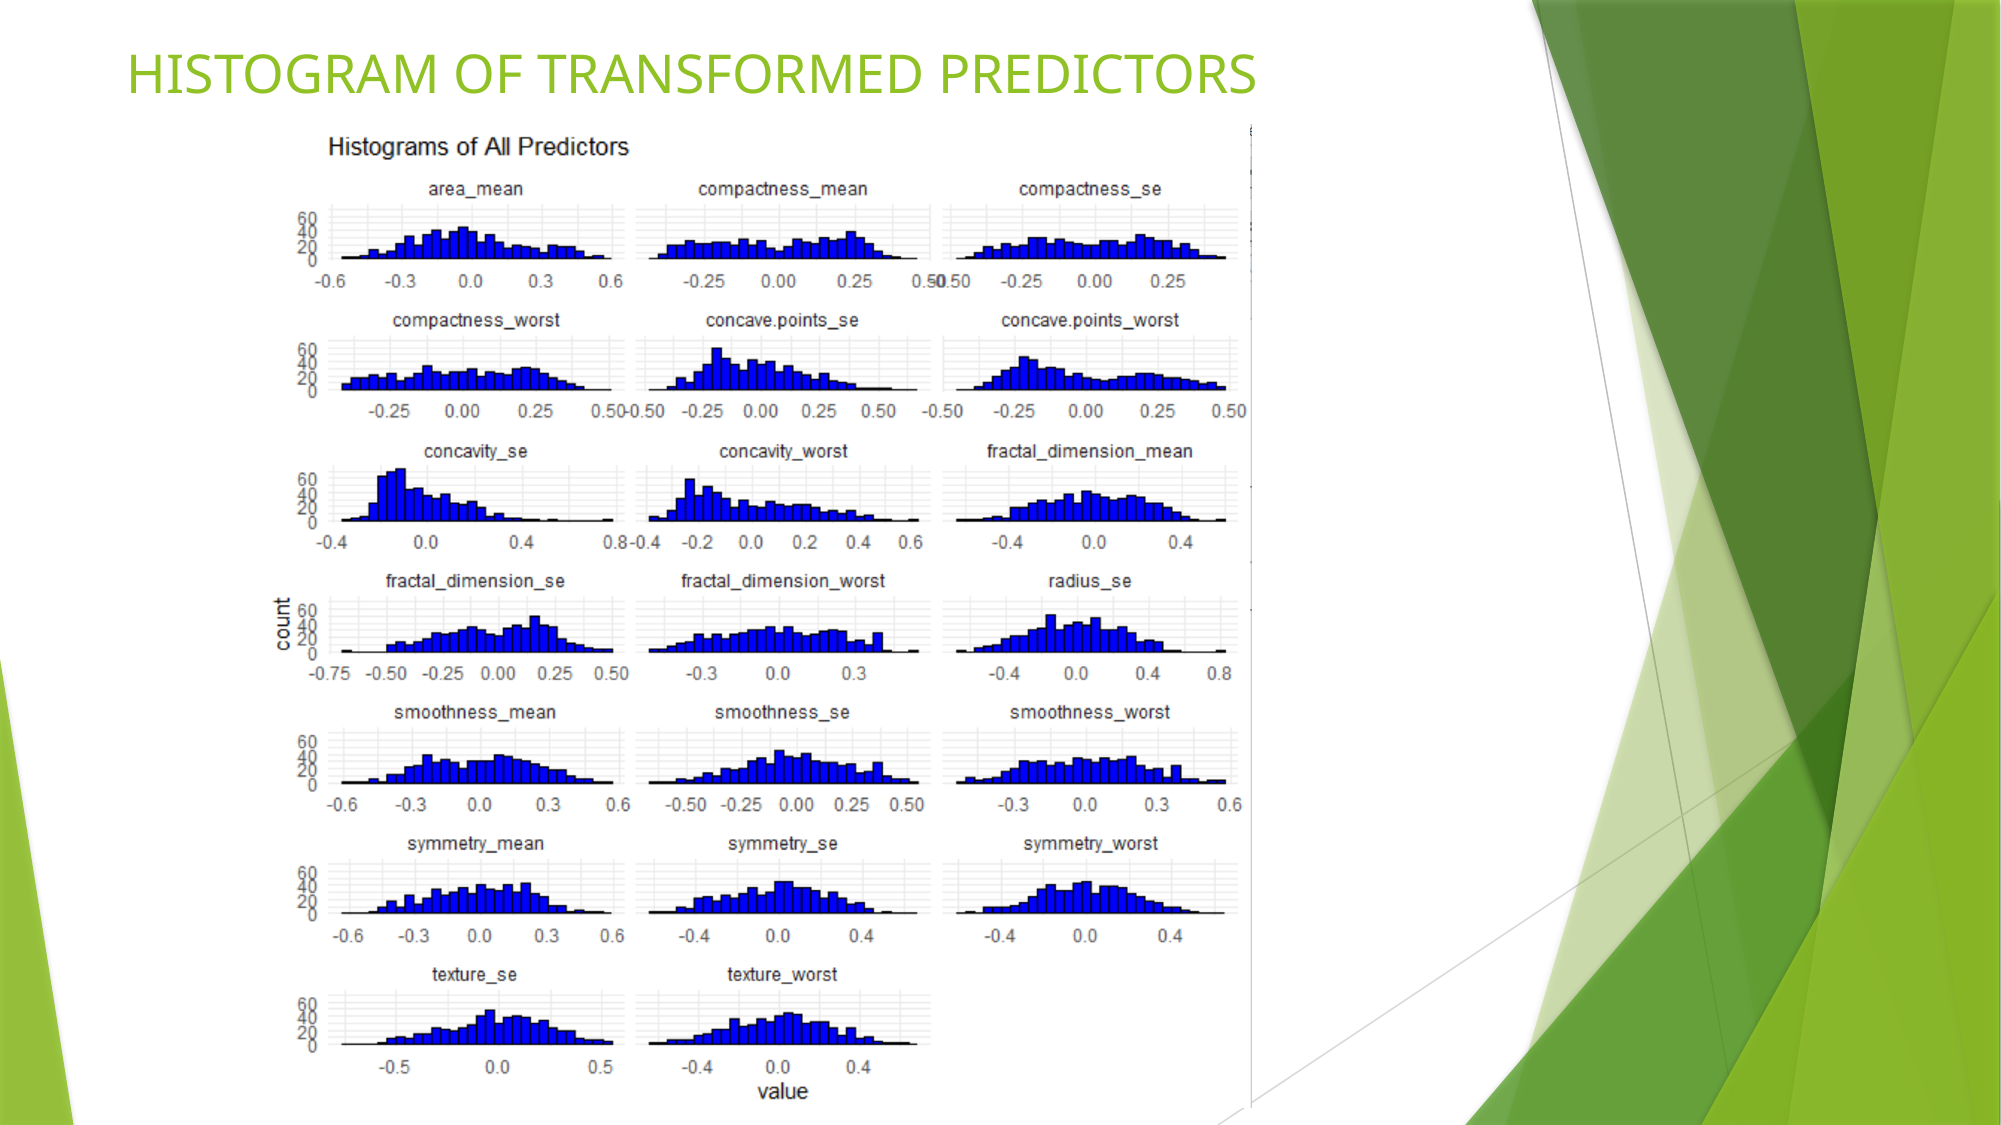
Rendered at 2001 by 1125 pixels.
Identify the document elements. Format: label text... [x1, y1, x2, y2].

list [266, 123, 1253, 1109]
title HISTOGRAM OF TRANSFORMED PREDICTORS [111, 32, 1275, 114]
